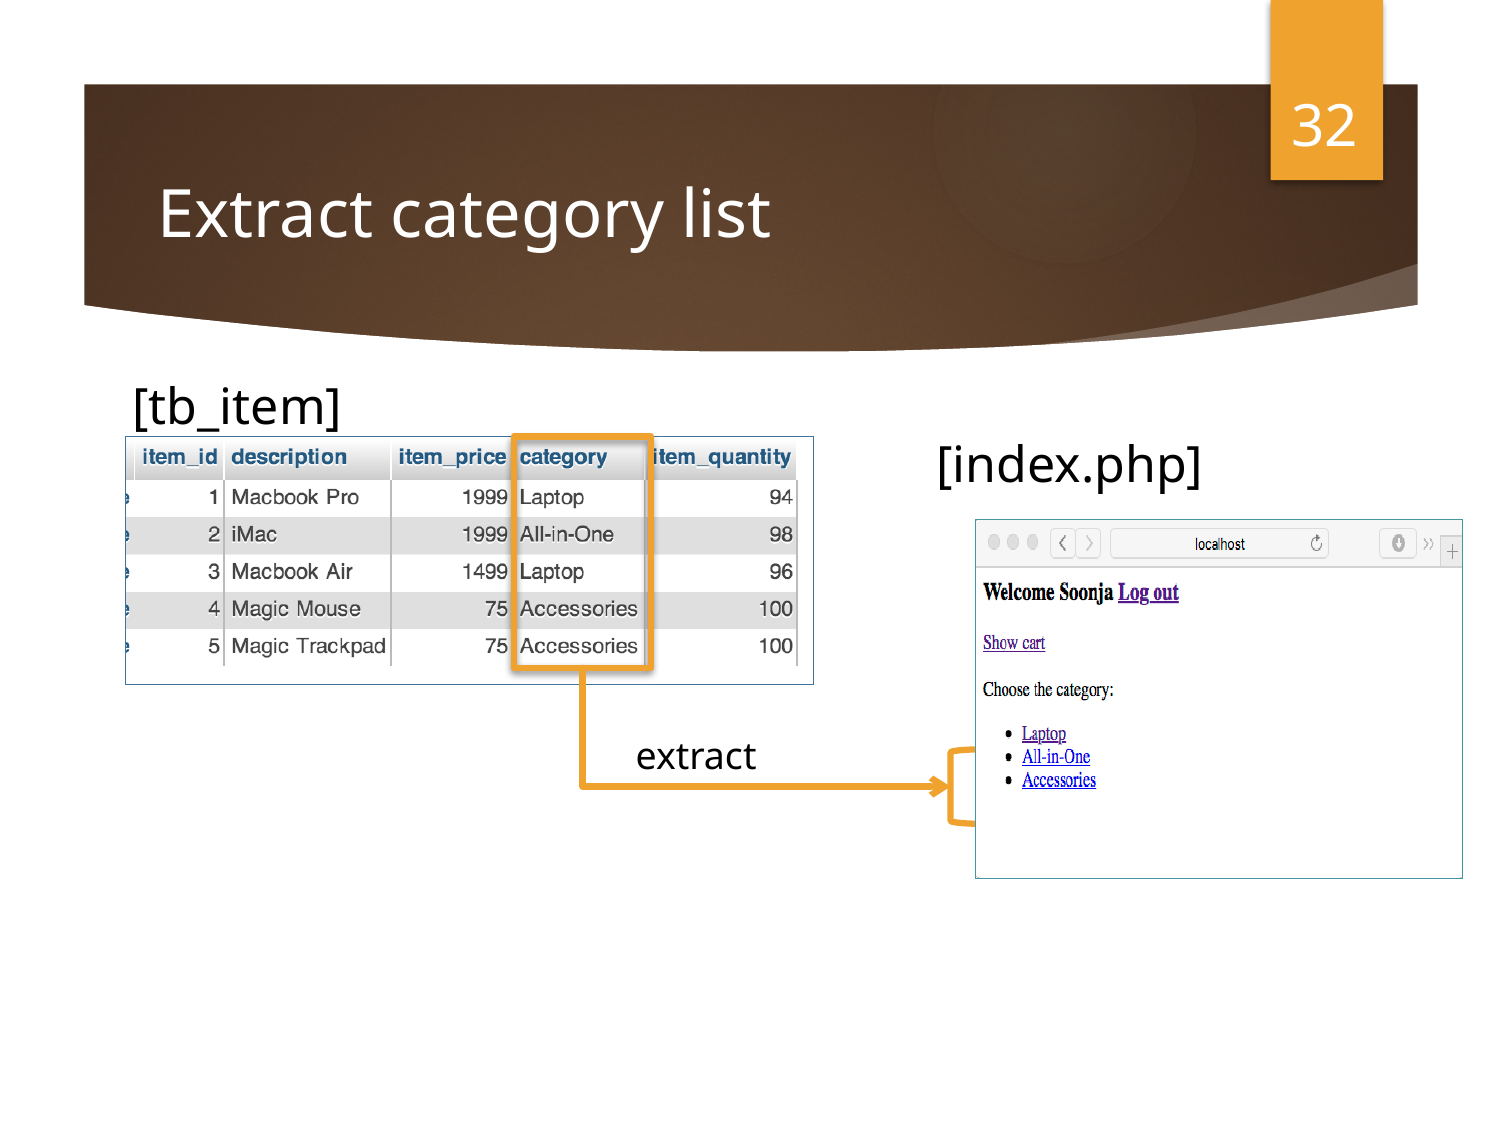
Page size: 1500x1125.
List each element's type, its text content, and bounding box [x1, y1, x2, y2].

text_box [tb_item] [117, 366, 358, 442]
text_box extract [620, 724, 701, 785]
title Extract category list [142, 152, 1183, 269]
picture [975, 518, 1463, 879]
text_box [index.php] [921, 424, 1219, 500]
text_box [948, 748, 969, 826]
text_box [706, 542, 827, 912]
picture [125, 436, 814, 685]
slide_number 32 [1259, 48, 1390, 175]
